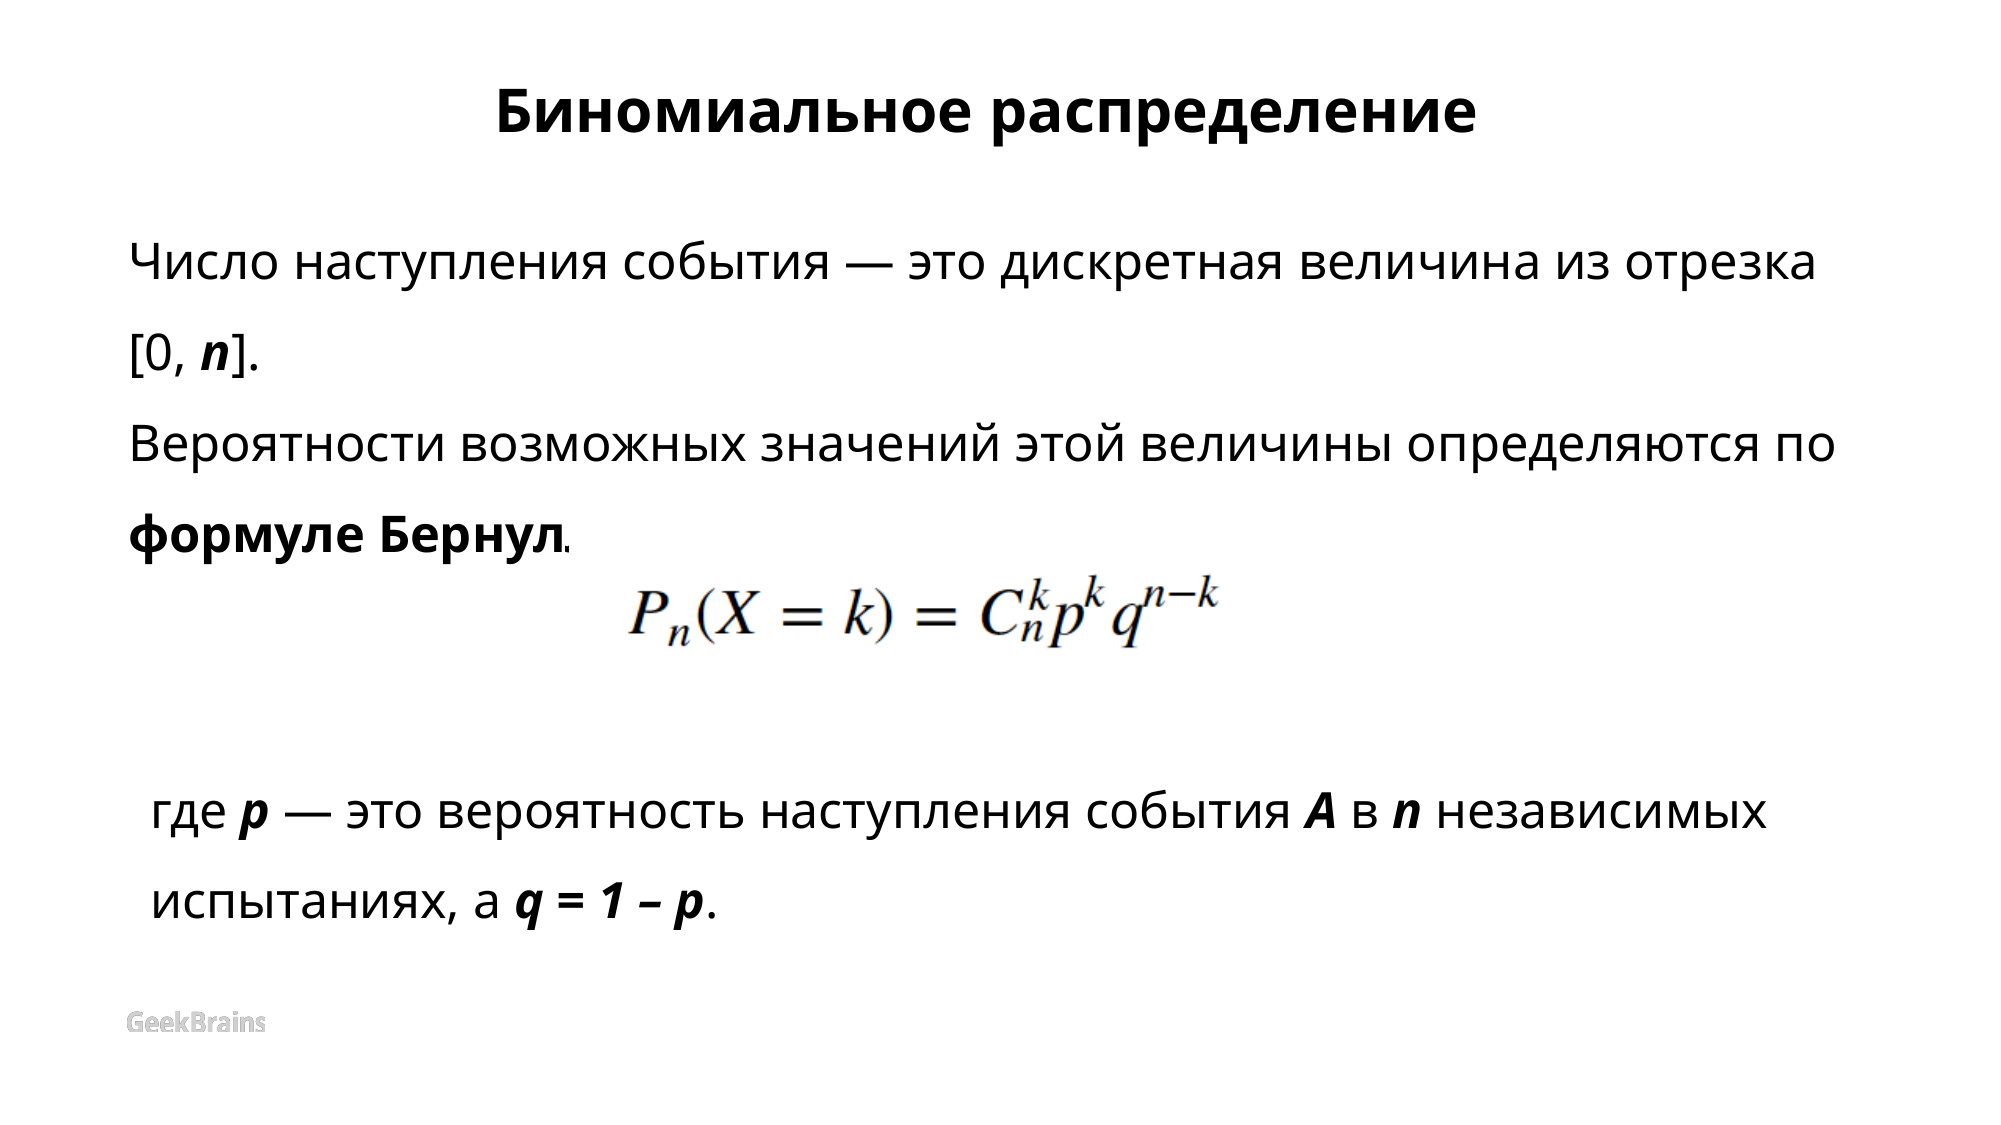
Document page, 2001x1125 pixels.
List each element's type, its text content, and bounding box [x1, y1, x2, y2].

text_box Биномиальное распределение [177, 65, 1797, 154]
text_box где p — это вероятность наступления события A в n независимых испытаниях, a q = 1 – p. [134, 740, 1818, 938]
picture [569, 502, 1247, 688]
picture [127, 1011, 265, 1032]
title Число наступления события — это дискретная величина из отрезка [0, n]. Вероятности возможных значений этой величины определяются по формуле Бернулли: [113, 242, 1887, 643]
